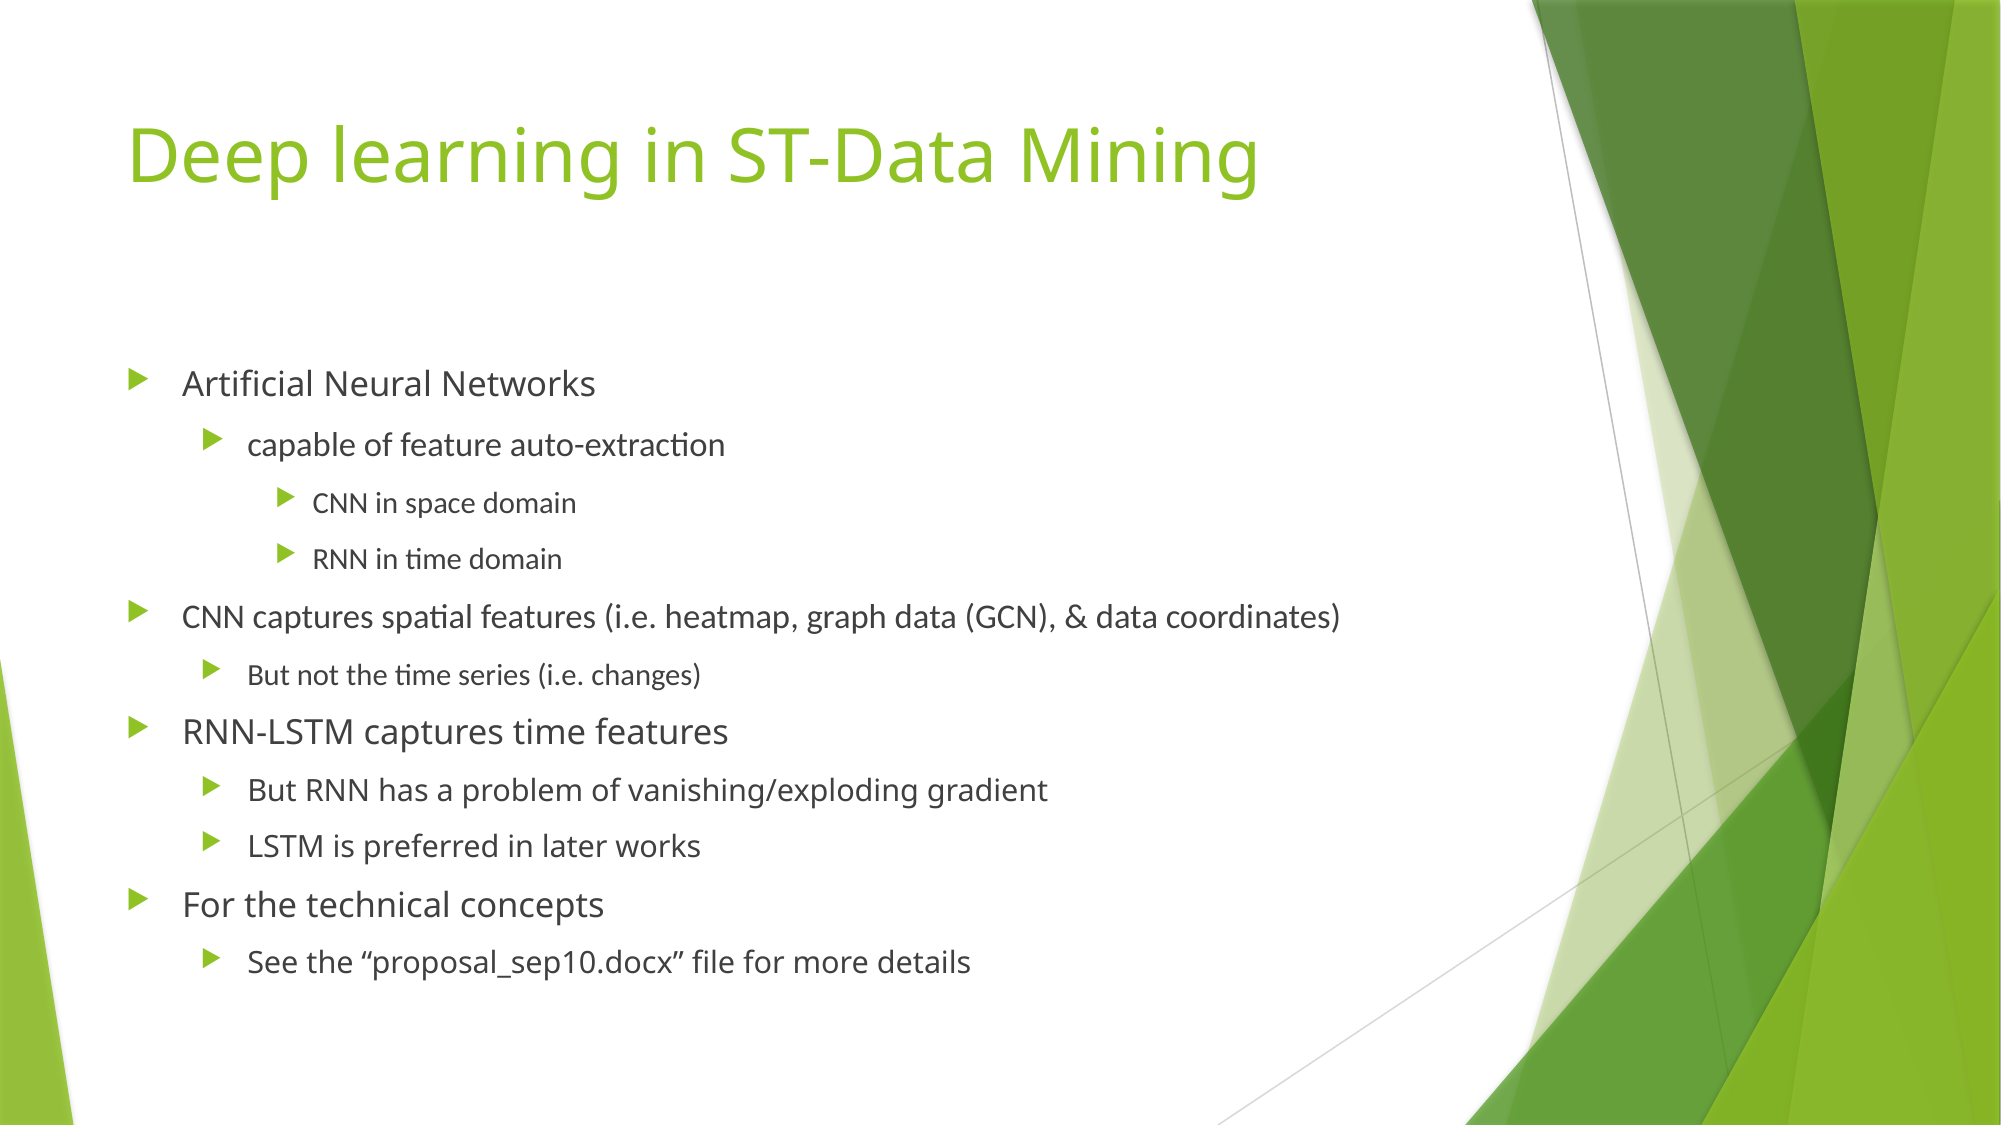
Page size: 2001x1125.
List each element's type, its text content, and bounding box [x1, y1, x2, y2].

title Deep learning in ST-Data Mining [111, 99, 1522, 317]
list Artificial Neural Networks capable of feature auto-extraction CNN in space domain RNN in time domain CNN captures spatial features (i.e. heatmap, graph data (GCN), & data coordinates) But not the time series (i.e. changes) RNN-LSTM captures time features But RNN has a problem of vanishing/exploding gradient LSTM is preferred in later works For the technical concepts See the “proposal_sep10.docx” file for more details [111, 354, 1522, 992]
